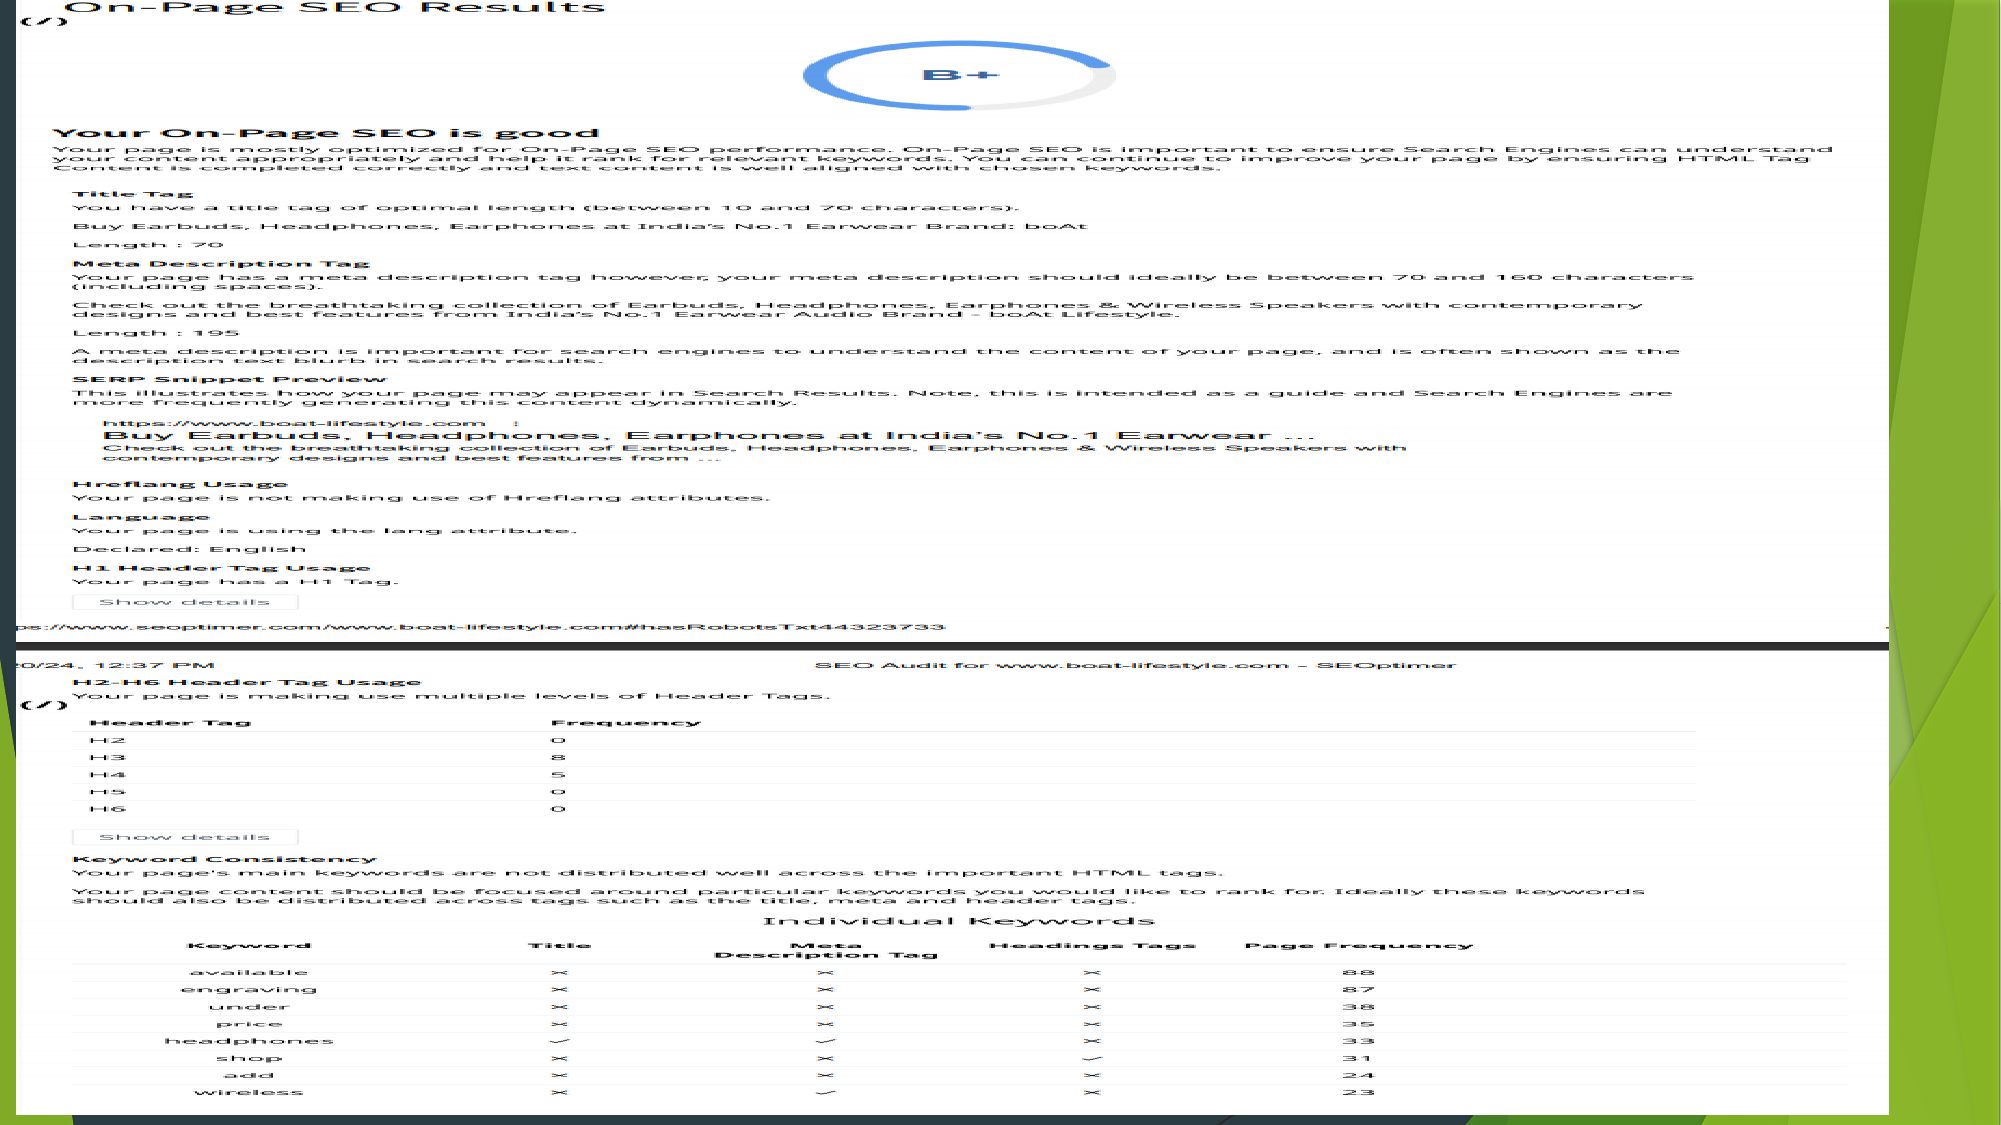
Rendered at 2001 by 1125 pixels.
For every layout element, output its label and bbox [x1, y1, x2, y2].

list [16, 0, 1890, 1115]
